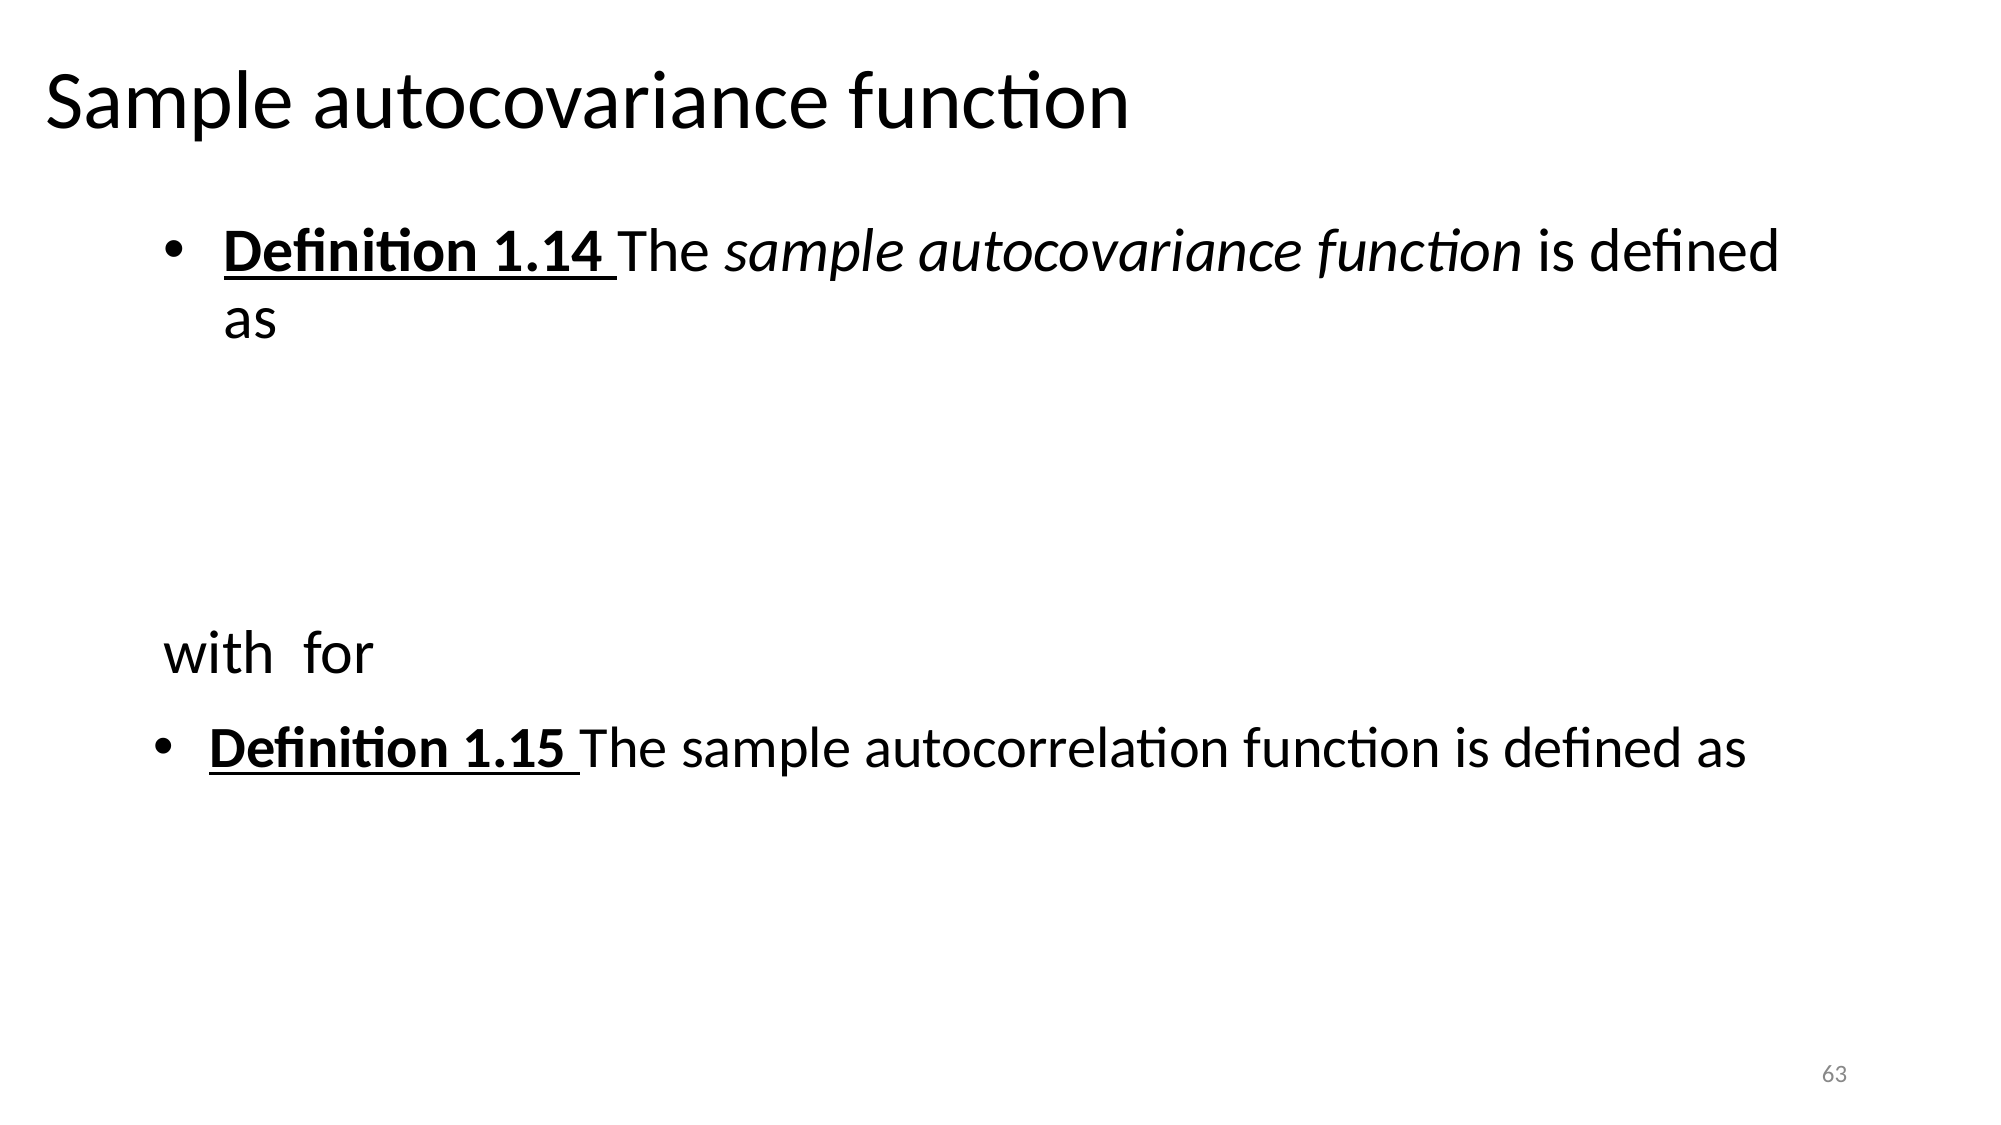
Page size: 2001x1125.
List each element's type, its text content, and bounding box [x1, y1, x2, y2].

title Sample autocovariance function [30, 23, 1756, 181]
slide_number 63 [1412, 1042, 1863, 1103]
